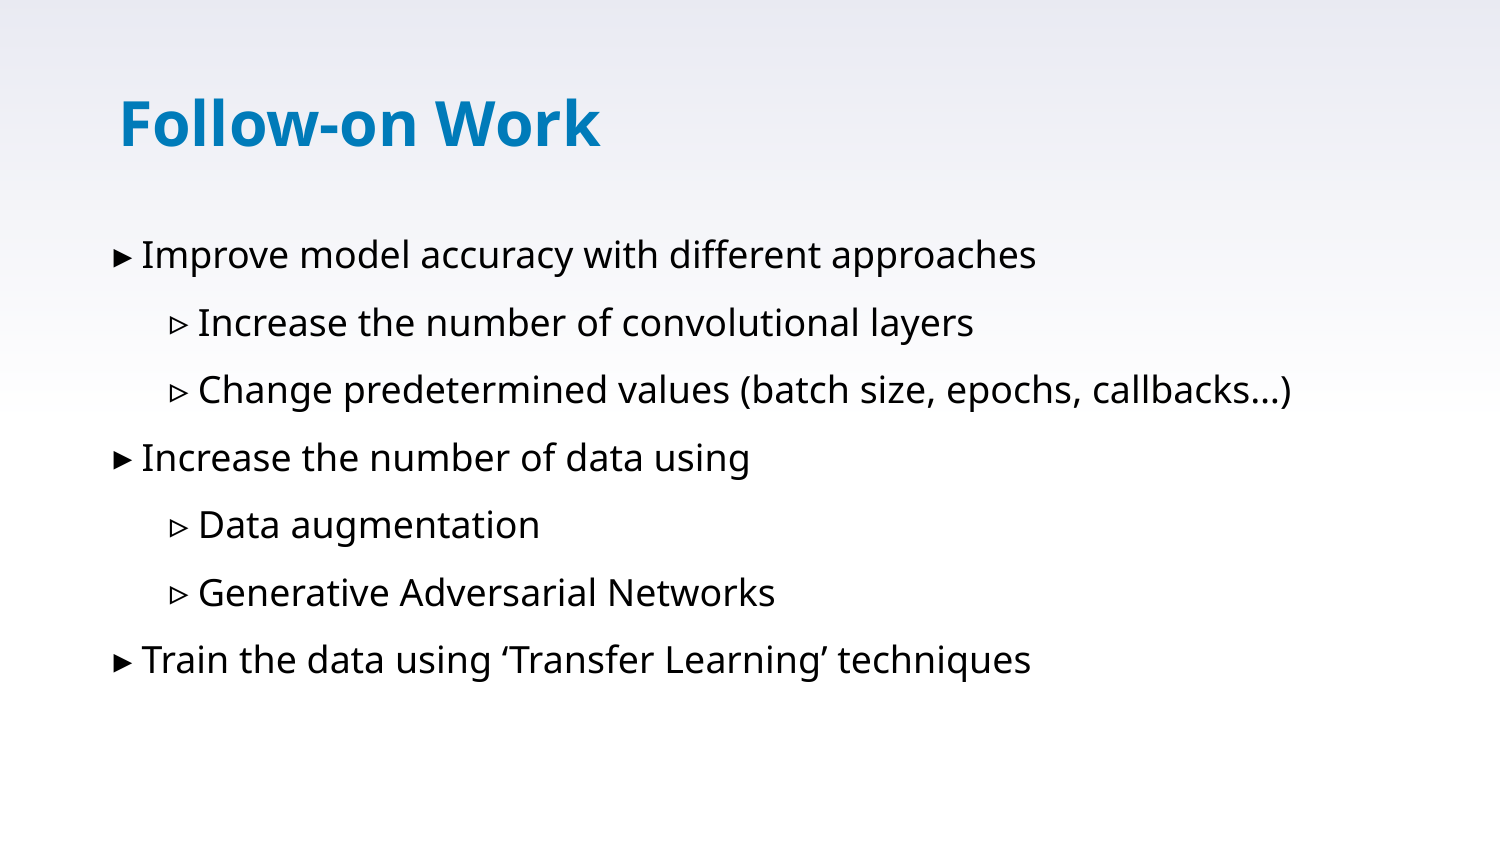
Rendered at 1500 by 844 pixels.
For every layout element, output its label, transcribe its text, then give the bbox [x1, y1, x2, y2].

list Improve model accuracy with different approaches Increase the number of convolutional layers Change predetermined values (batch size, epochs, callbacks…) Increase the number of data using Data augmentation Generative Adversarial Networks Train the data using ‘Transfer Learning’ techniques [98, 201, 1393, 737]
title Follow-on Work [103, 44, 1397, 208]
